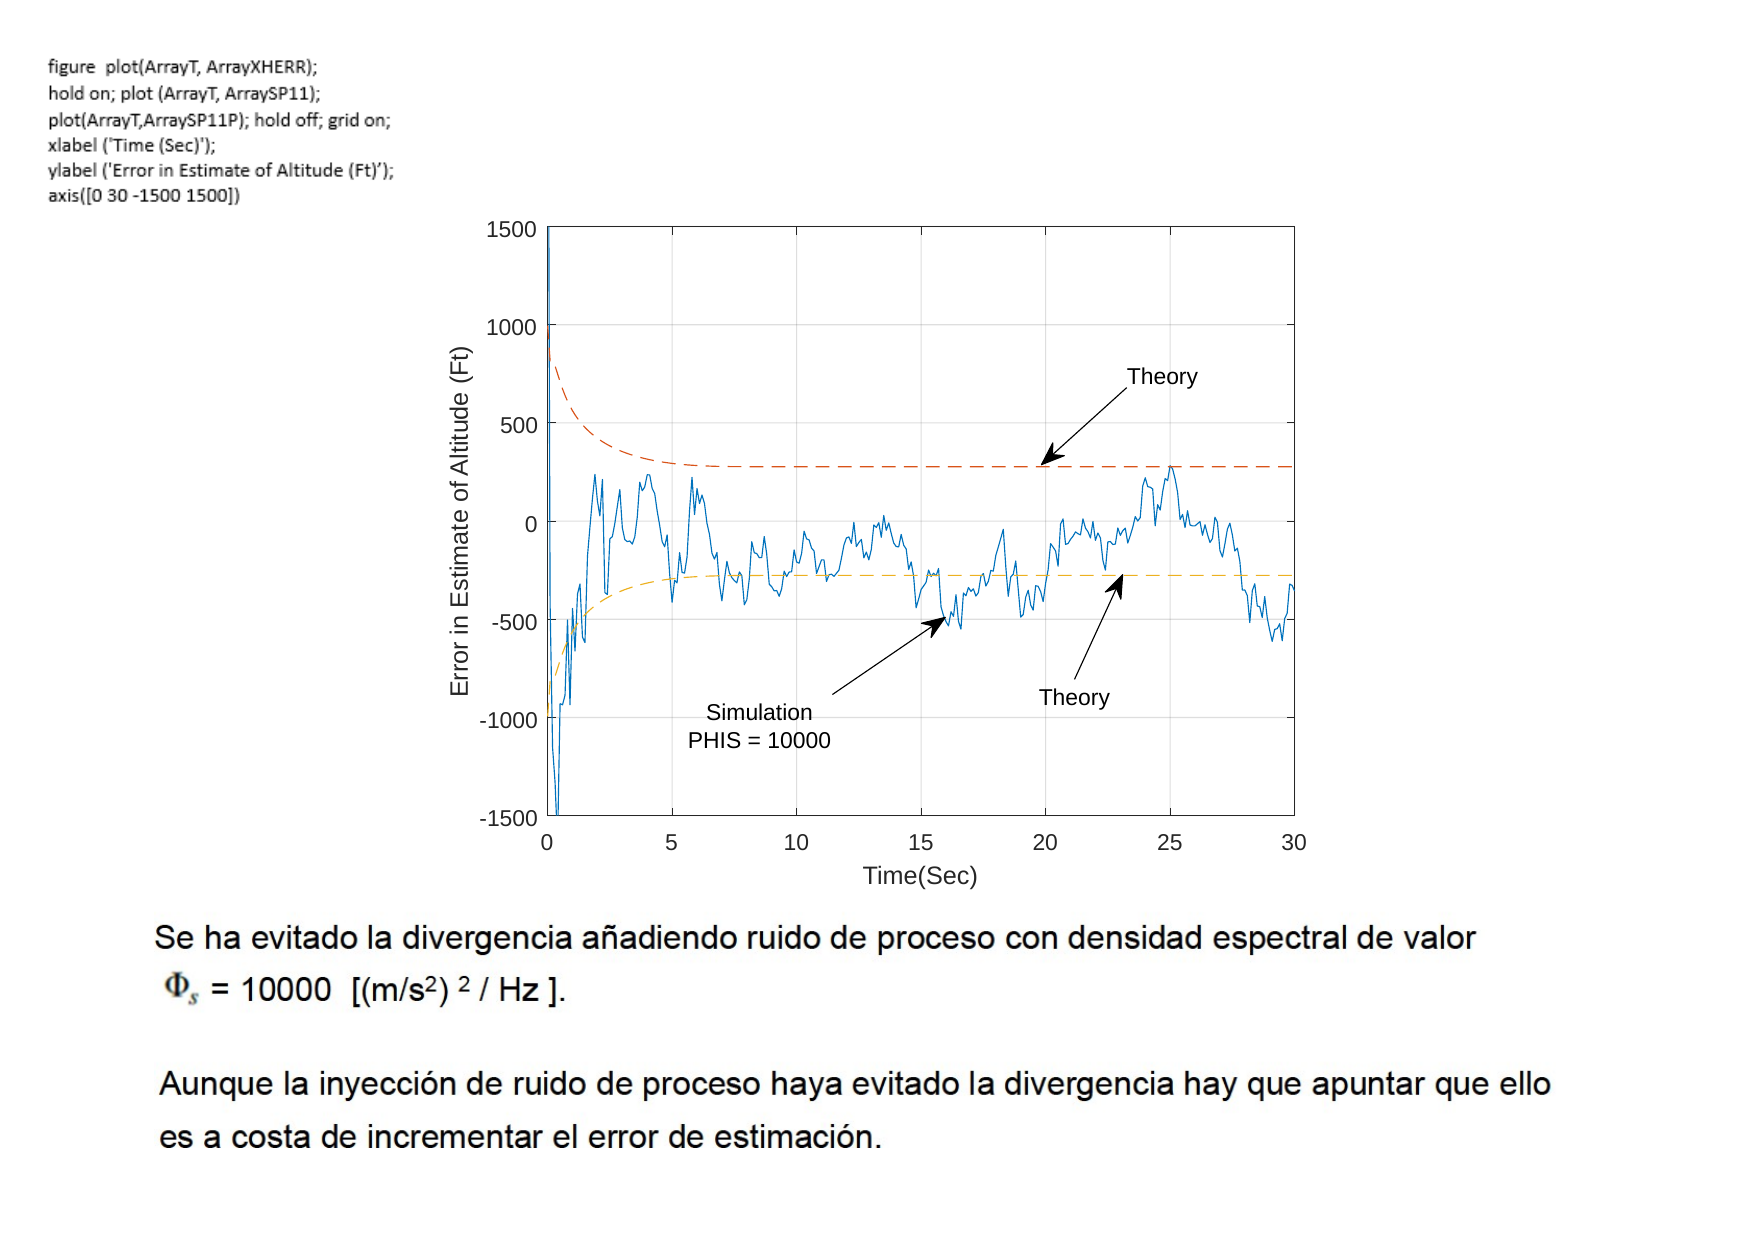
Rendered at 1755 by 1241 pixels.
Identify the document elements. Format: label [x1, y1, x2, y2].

picture [39, 45, 1564, 1148]
text_box [428, 106, 1604, 896]
